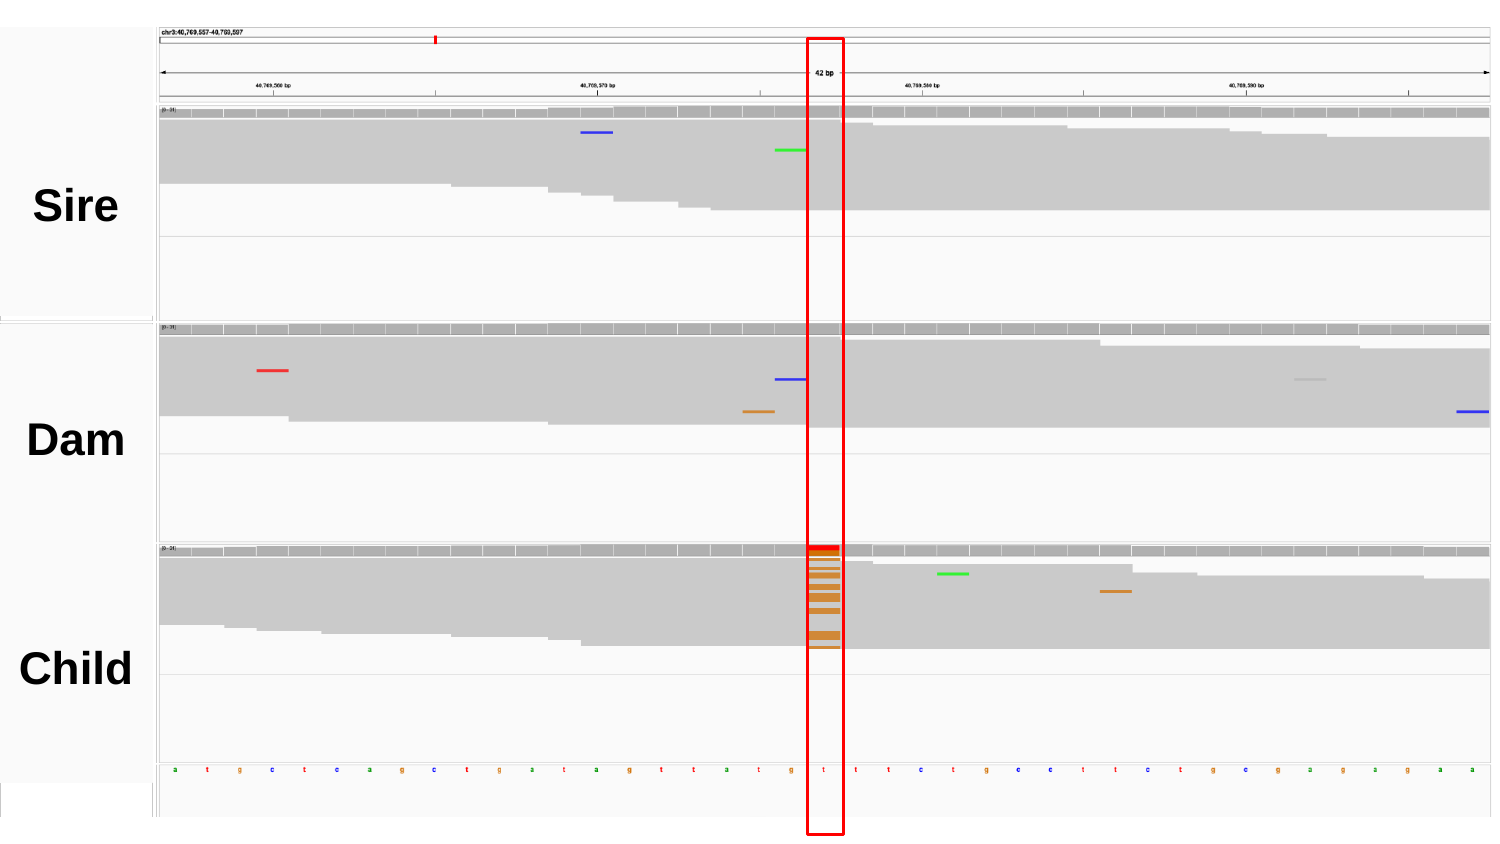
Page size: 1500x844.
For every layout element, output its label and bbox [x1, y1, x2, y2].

picture [0, 26, 1500, 817]
text_box [807, 825, 844, 835]
